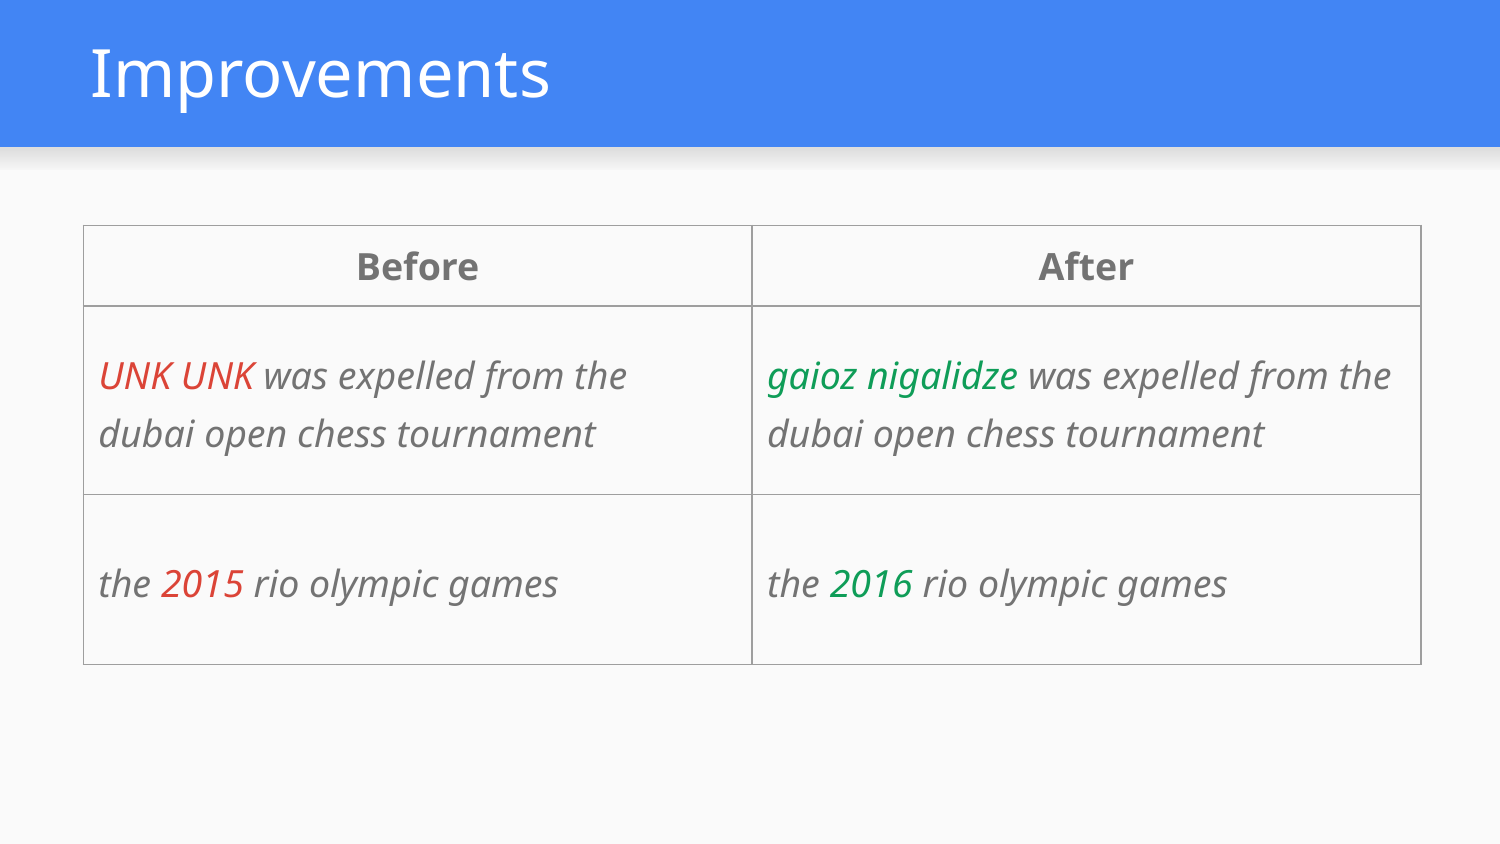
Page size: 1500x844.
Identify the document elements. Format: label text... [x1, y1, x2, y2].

title Improvements [75, 0, 1425, 126]
table_header After [753, 226, 1420, 305]
table_cell UNK UNK was expelled from the dubai open chess tournament [84, 307, 751, 494]
table_header Before [84, 226, 751, 305]
table_cell the 2015 rio olympic games [84, 495, 751, 664]
table_cell the 2016 rio olympic games [753, 495, 1420, 664]
table_cell gaioz nigalidze was expelled from the dubai open chess tournament [753, 307, 1420, 494]
